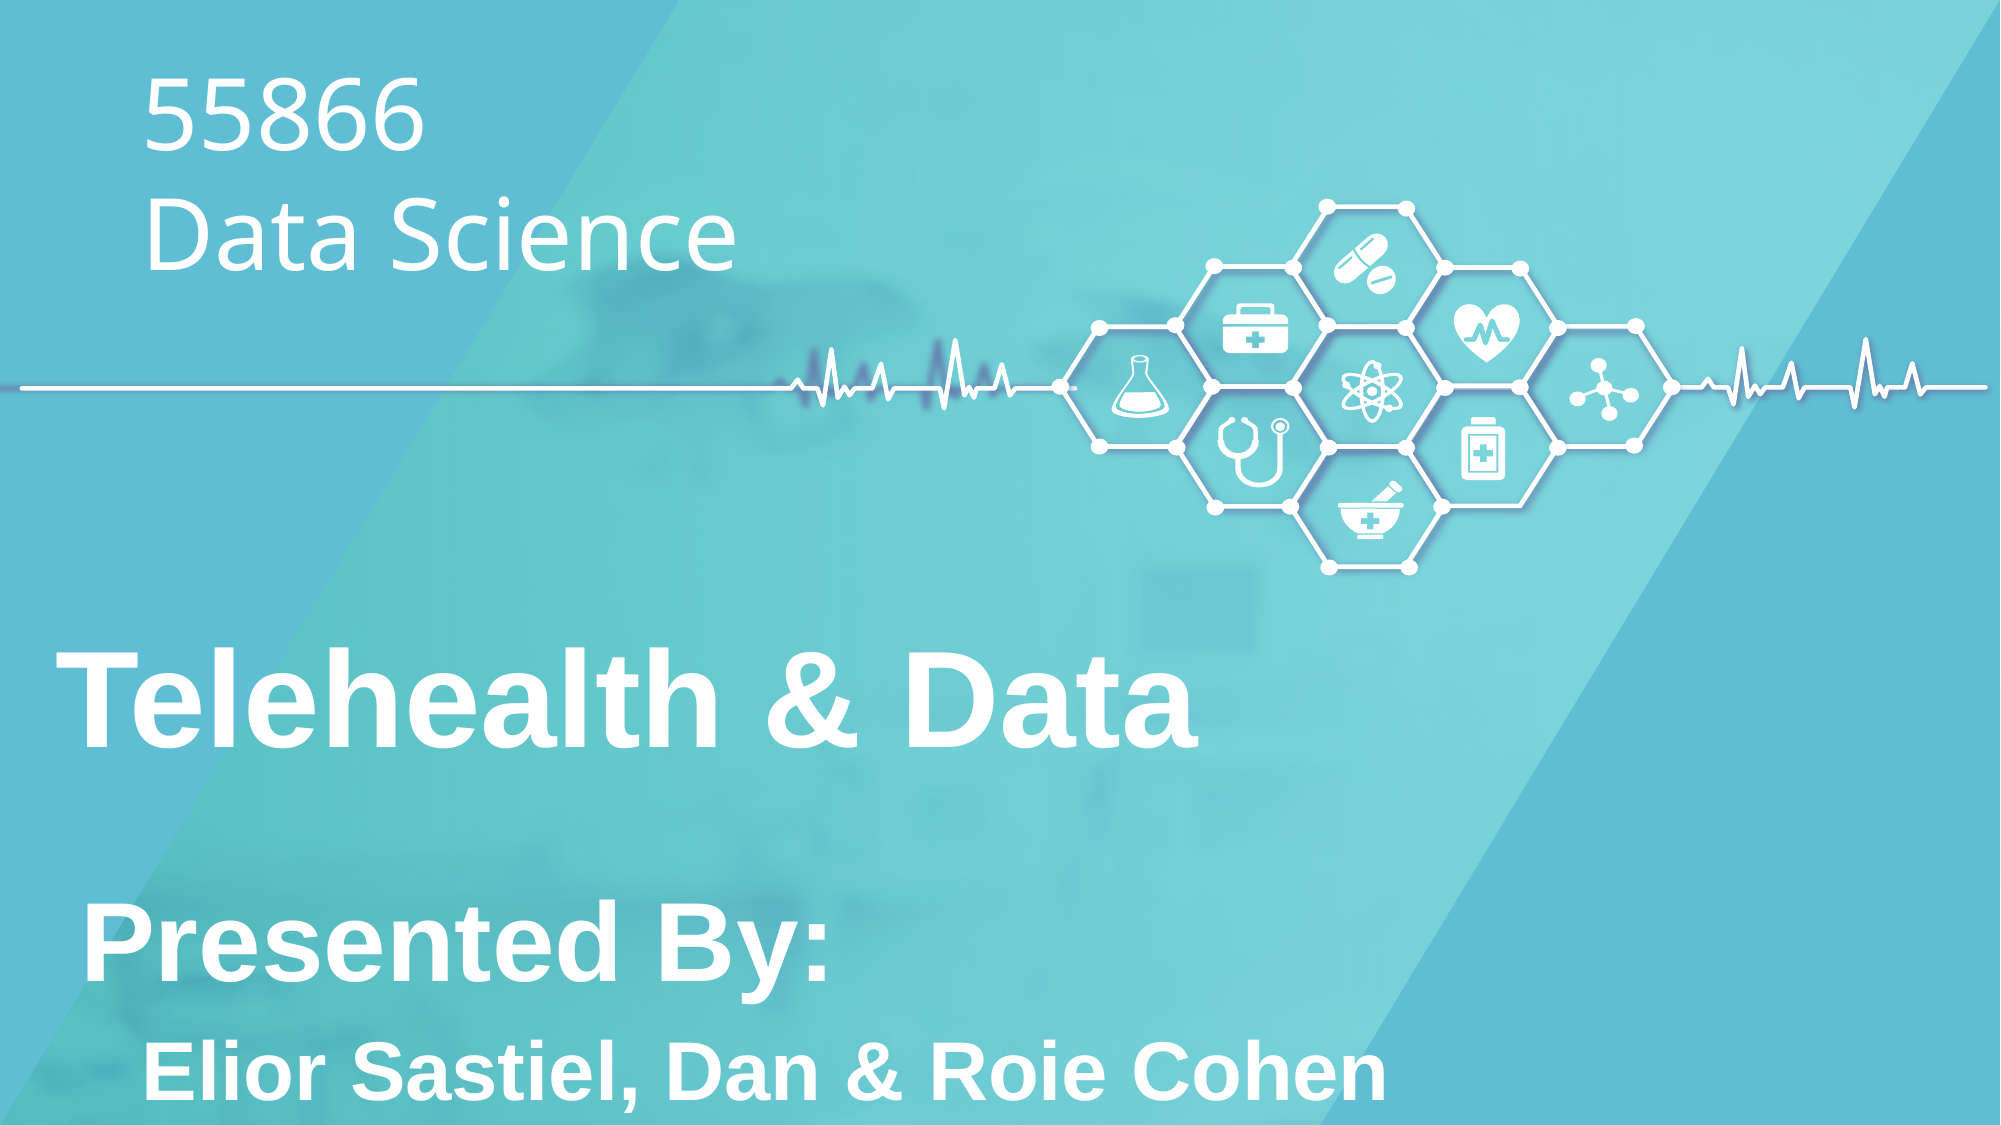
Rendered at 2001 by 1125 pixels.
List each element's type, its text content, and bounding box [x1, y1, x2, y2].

text_box Presented By: [65, 861, 1075, 1012]
text_box 55866 Data Science [127, 43, 916, 196]
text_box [0, 196, 2000, 583]
text_box Elior Sastiel, Dan & Roie Cohen [127, 1009, 1935, 1125]
text_box Telehealth & Data [40, 602, 1529, 783]
